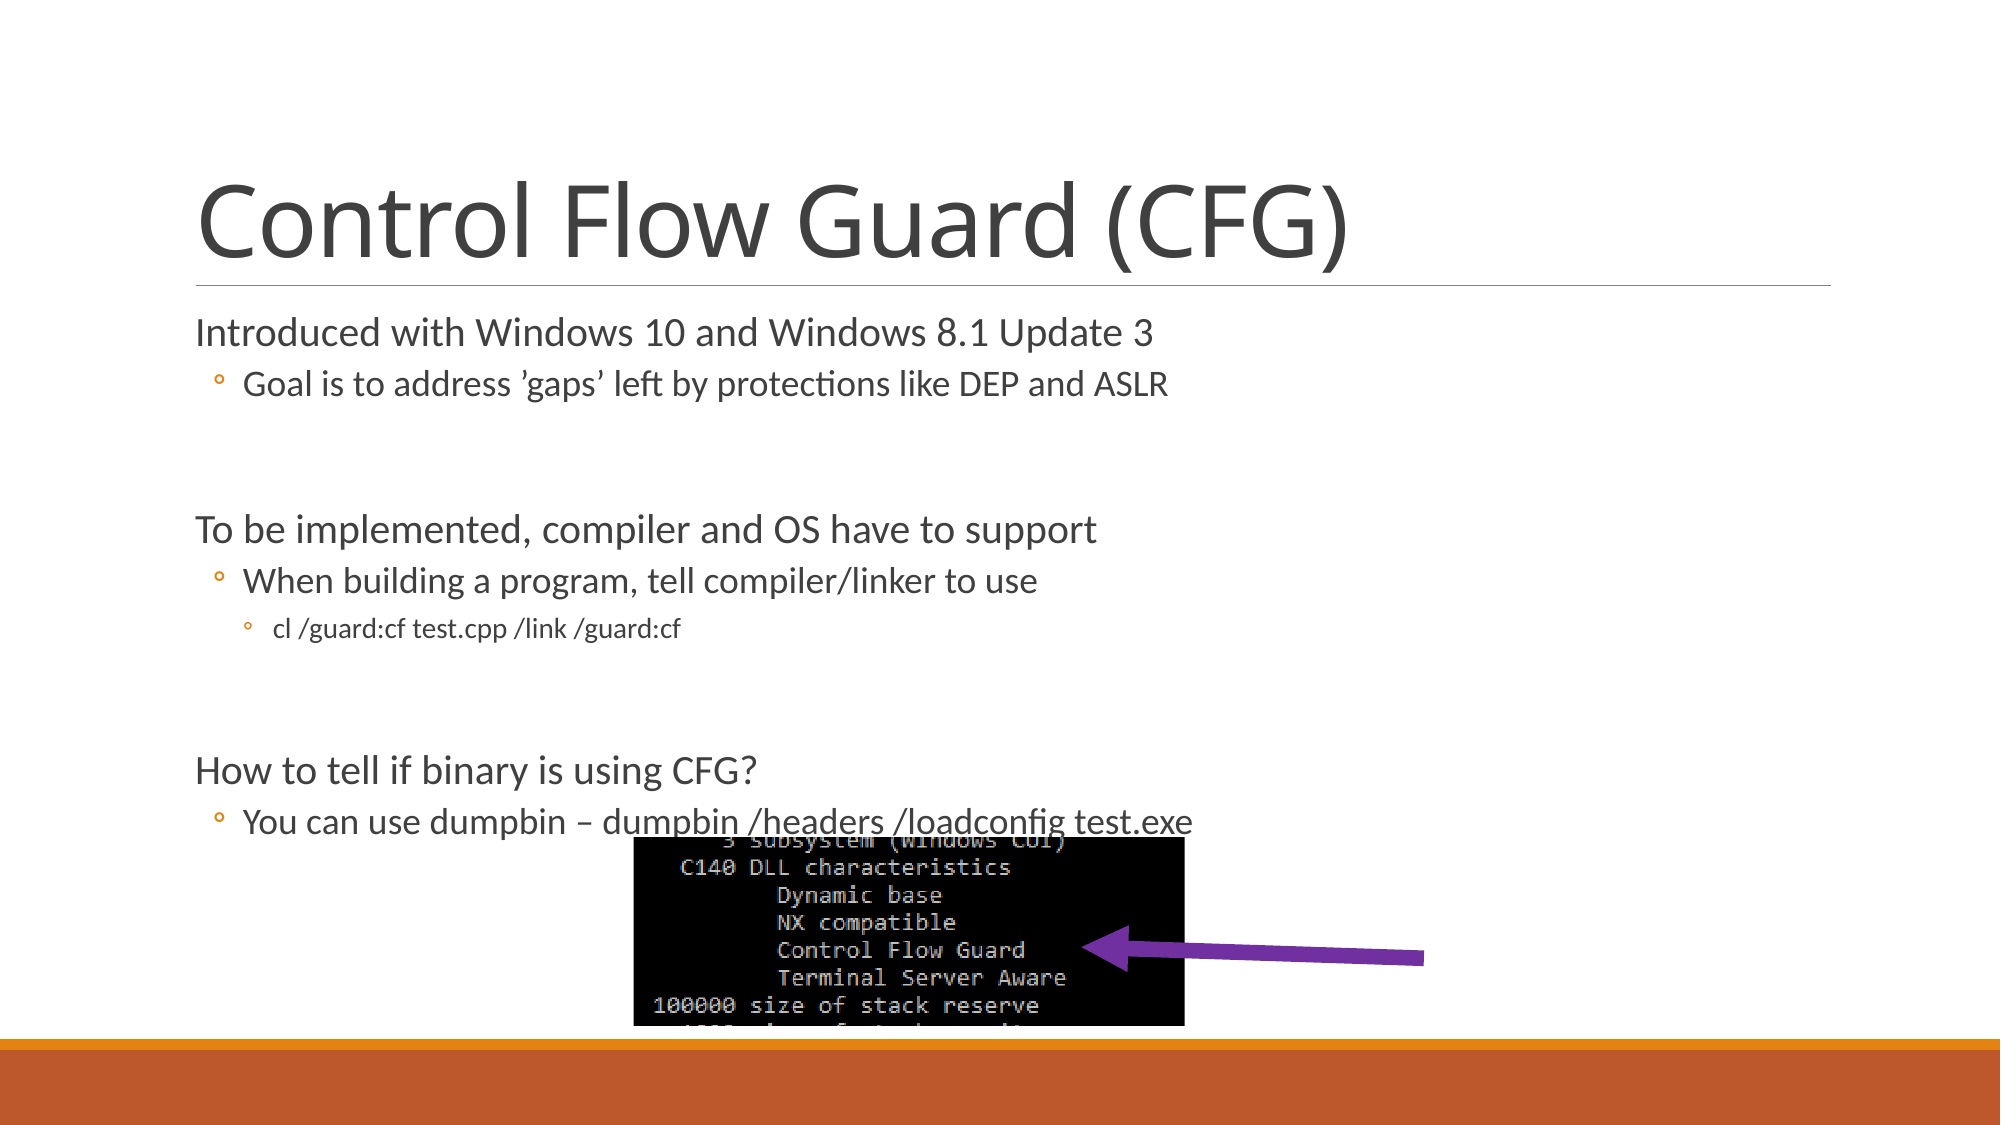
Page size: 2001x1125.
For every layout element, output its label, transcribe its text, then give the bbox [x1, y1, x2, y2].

picture [633, 836, 1186, 1026]
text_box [1080, 946, 1425, 959]
list Introduced with Windows 10 and Windows 8.1 Update 3 Goal is to address ’gaps’ left by protections like DEP and ASLR To be implemented, compiler and OS have to support When building a program, tell compiler/linker to use cl /guard:cf test.cpp /link /guard:cf How to tell if binary is using CFG? You can use dumpbin – dumpbin /headers /loadconfig test.exe [180, 302, 1830, 963]
title Control Flow Guard (CFG) [180, 47, 1830, 285]
